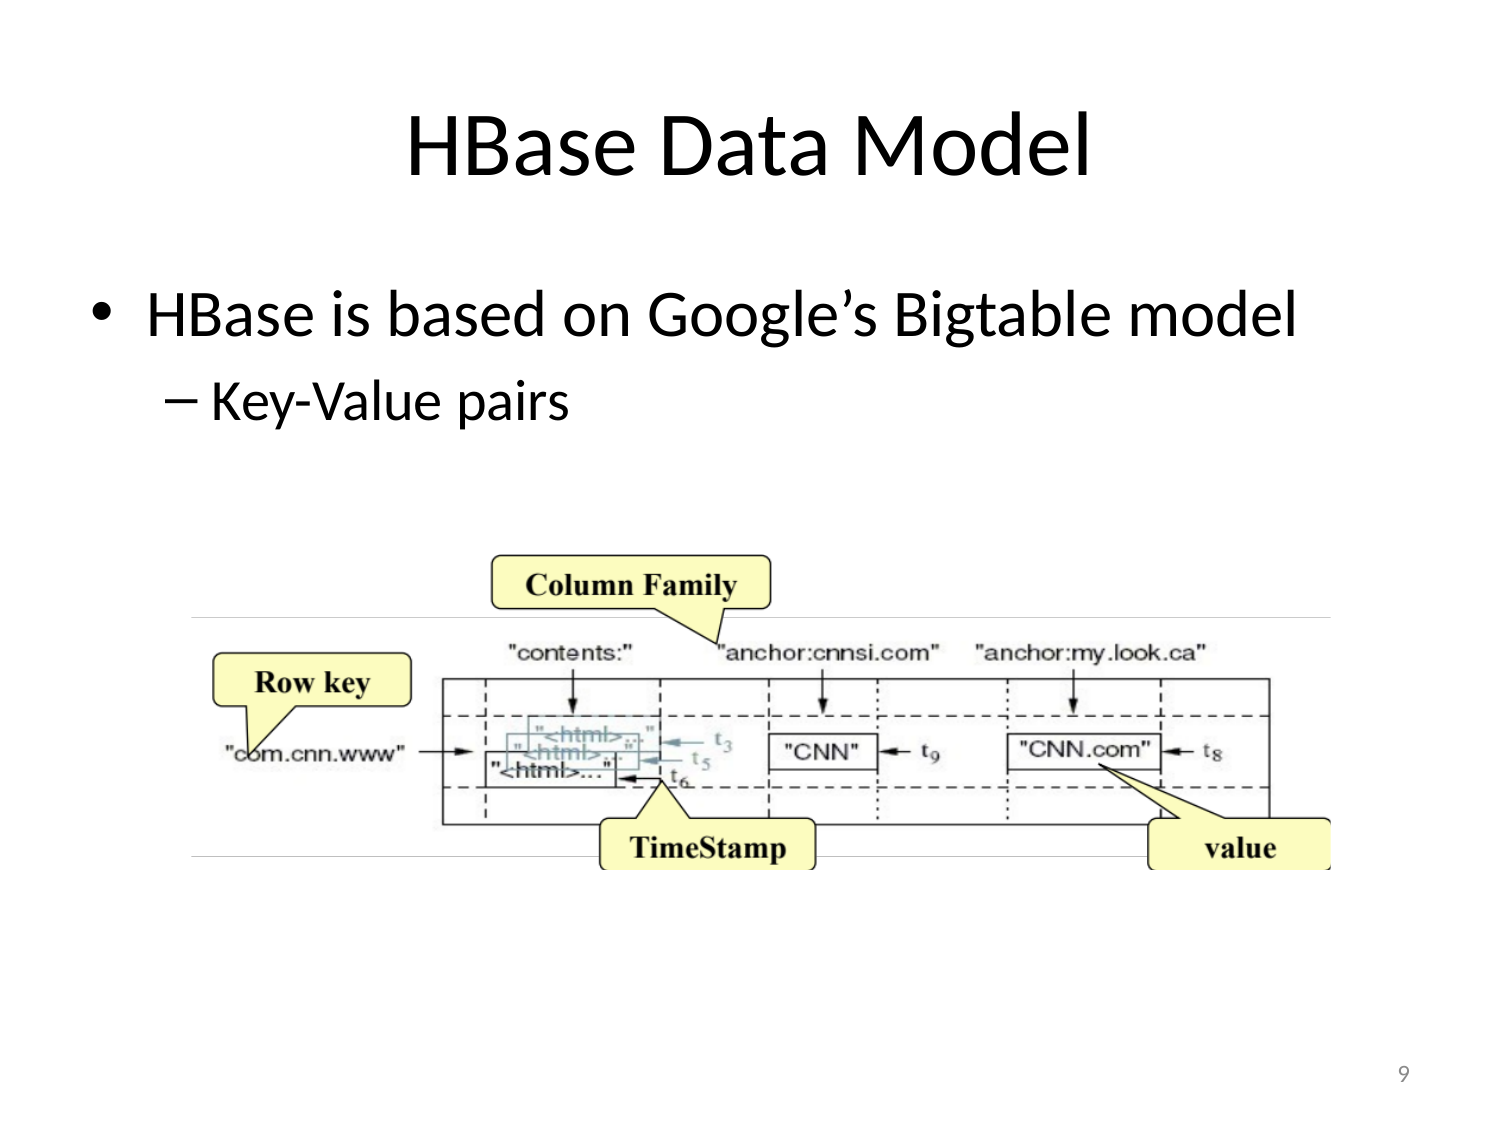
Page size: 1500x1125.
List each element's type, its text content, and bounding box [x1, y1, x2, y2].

picture [191, 553, 1331, 871]
title HBase Data Model [75, 45, 1425, 233]
slide_number 9 [1074, 1042, 1425, 1103]
list HBase is based on Google’s Bigtable model Key-Value pairs [75, 262, 1425, 1005]
